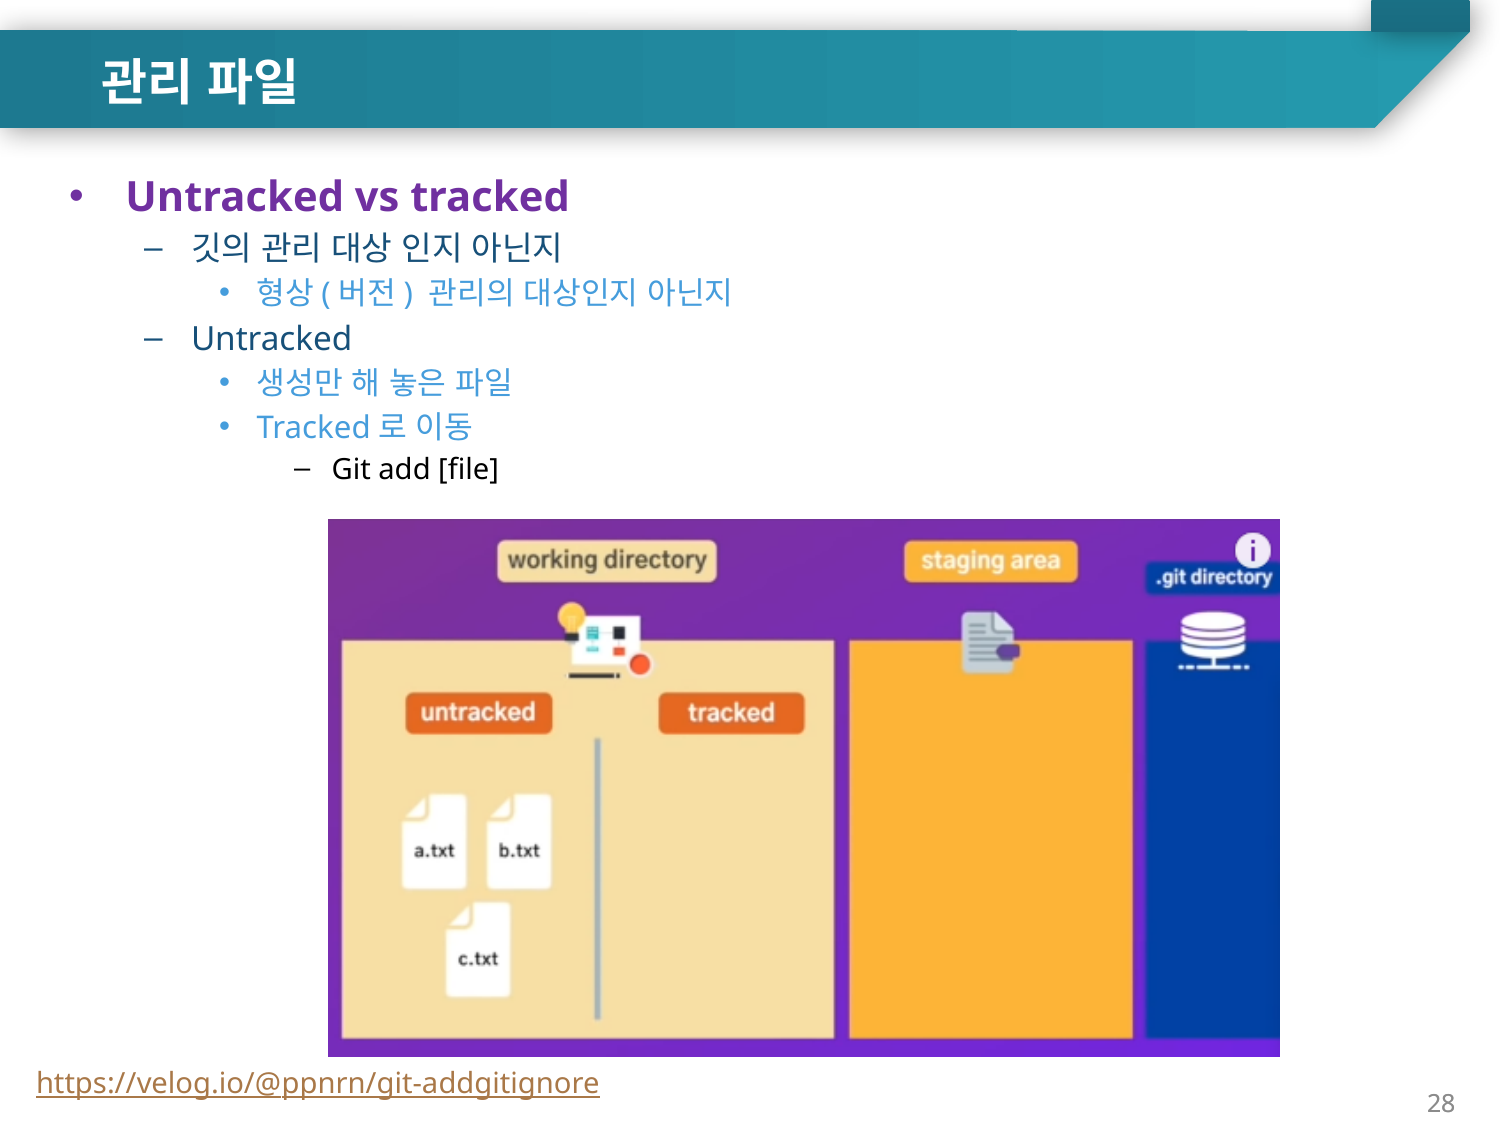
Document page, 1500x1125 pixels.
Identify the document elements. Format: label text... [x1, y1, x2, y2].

list Untracked vs tracked 깃의 관리 대상 인지 아닌지 형상(버전) 관리의 대상인지 아닌지 Untracked 생성만 해 놓은 파일 Tracked로 이동 Git add [file] [54, 162, 1461, 1058]
picture [328, 519, 1280, 1058]
text_box https://velog.io/@ppnrn/git-addgitignore [21, 1056, 615, 1112]
list 관리 파일 [101, 50, 1306, 118]
slide_number 28 [1120, 1084, 1471, 1124]
